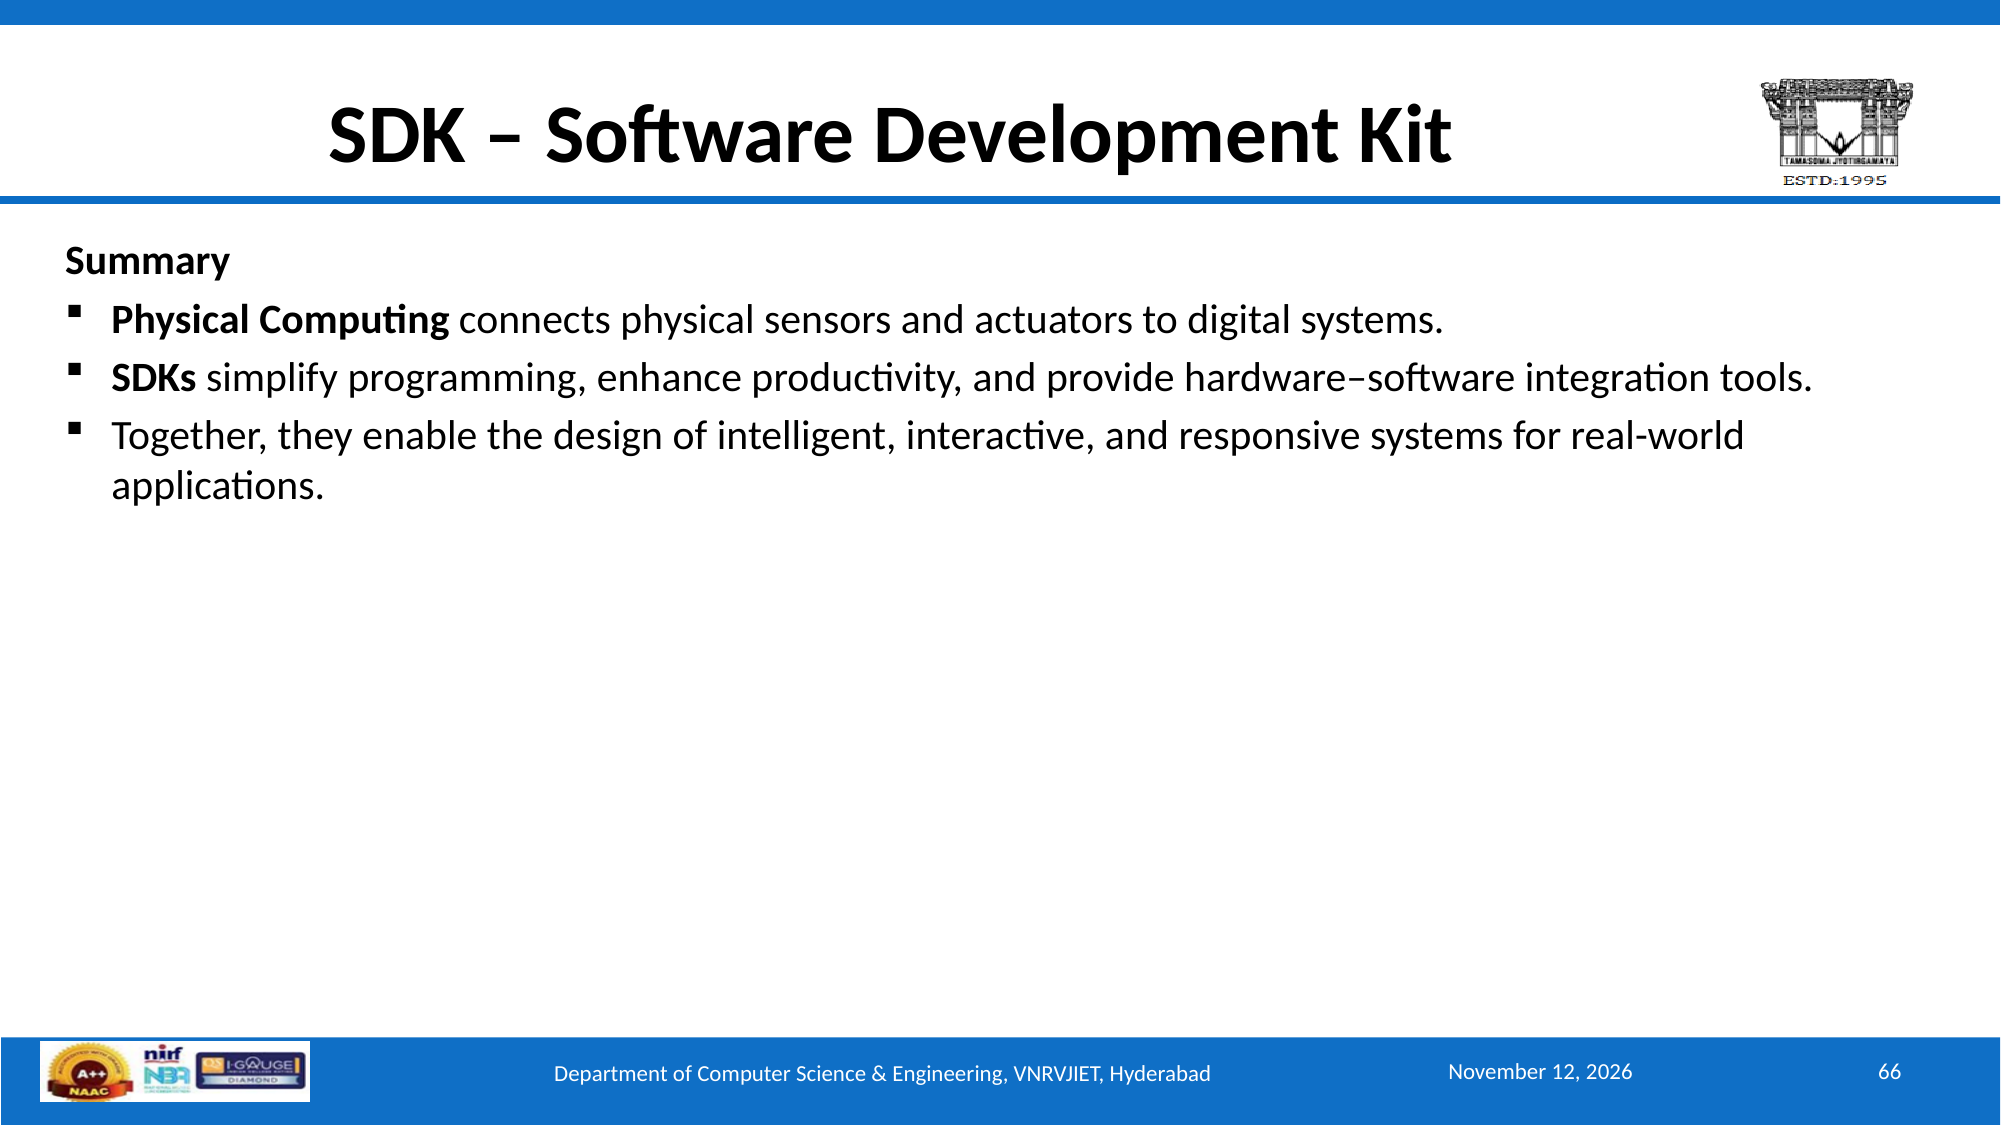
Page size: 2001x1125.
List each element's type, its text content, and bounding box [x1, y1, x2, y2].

slide_number 66 [1749, 1040, 1917, 1100]
picture [1750, 70, 1934, 194]
footer Department of Computer Science & Engineering, VNRVJIET, Hyderabad [333, 1041, 1434, 1102]
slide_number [1433, 1040, 1734, 1100]
picture [40, 1041, 310, 1102]
title SDK – Software Development Kit [33, 57, 1750, 200]
list Summary Physical Computing connects physical sensors and actuators to digital systems. SDKs simplify programming, enhance productivity, and provide hardware–software integration tools. Together, they enable the design of intelligent, interactive, and responsive systems for real-world applications. [50, 225, 1938, 1013]
